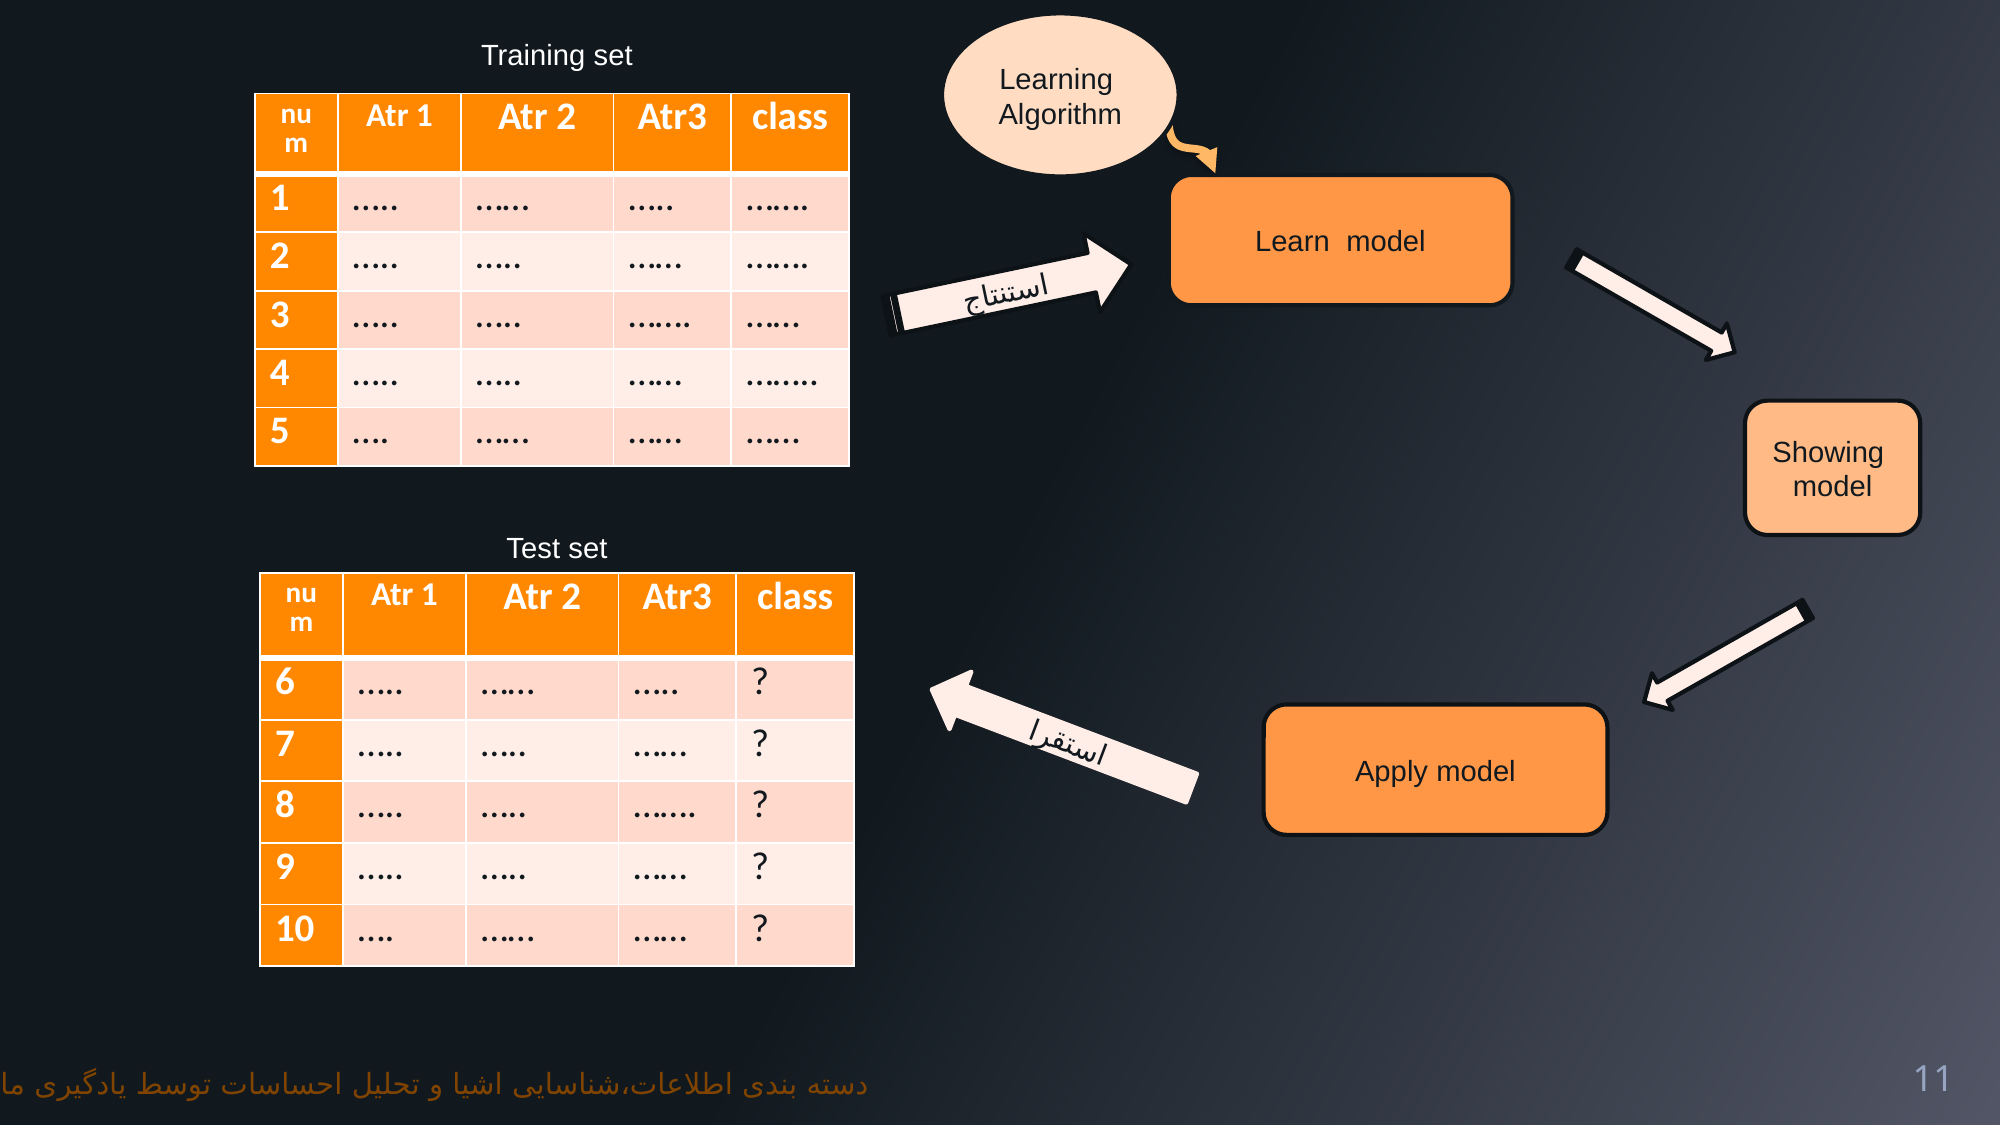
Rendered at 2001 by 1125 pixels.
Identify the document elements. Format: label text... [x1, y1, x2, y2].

table_header class [737, 574, 853, 655]
table_header num [261, 574, 342, 655]
slide_number 11 [1863, 1035, 1955, 1125]
table_cell ….. [462, 350, 613, 407]
text_box [1564, 247, 1737, 363]
table_cell 7 [261, 721, 342, 780]
table_cell …… [732, 292, 848, 348]
table_cell ….. [339, 177, 460, 231]
table_cell ….. [344, 844, 465, 904]
table_cell 9 [261, 844, 342, 904]
table_cell …… [467, 661, 618, 719]
table_header class [732, 94, 848, 171]
table_cell 4 [256, 350, 337, 407]
table_cell ? [737, 905, 853, 965]
table_cell ….. [462, 233, 613, 290]
table_cell …… [614, 350, 730, 407]
table_cell ….. [339, 233, 460, 290]
table_cell ……. [732, 177, 848, 231]
table_header Atr 1 [339, 94, 460, 171]
table_cell …. [339, 408, 460, 465]
table_cell ……. [614, 292, 730, 348]
text_box Test set [409, 522, 705, 573]
table_header Atr3 [614, 94, 730, 171]
text_box Learning Algorithm [939, 11, 1181, 179]
table_cell 8 [261, 782, 342, 842]
text_box [1642, 597, 1815, 712]
table_cell ….. [467, 721, 618, 780]
table_cell …. [344, 905, 465, 965]
text_box Training set [409, 29, 705, 79]
table_cell ….. [619, 661, 735, 719]
table_cell 1 [256, 177, 337, 231]
table_cell …… [619, 844, 735, 904]
table_cell 3 [256, 292, 337, 348]
table_cell …… [732, 408, 848, 465]
table_cell ……. [732, 233, 848, 290]
table_header Atr3 [619, 574, 735, 655]
table_cell 5 [256, 408, 337, 465]
table_cell …….. [732, 350, 848, 407]
text_box Apply model [1261, 702, 1610, 837]
table_header Atr 2 [467, 574, 618, 655]
text_box استنتاج [880, 231, 1134, 338]
table_cell 6 [261, 661, 342, 719]
table_cell …… [462, 177, 613, 231]
table_cell ….. [339, 350, 460, 407]
table_cell ? [737, 844, 853, 904]
table_header num [256, 94, 337, 171]
table_cell …… [614, 408, 730, 465]
table_cell …… [614, 233, 730, 290]
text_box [1164, 122, 1220, 170]
table_header Atr 1 [344, 574, 465, 655]
table_cell ….. [467, 782, 618, 842]
table_cell ….. [344, 661, 465, 719]
table_cell …… [462, 408, 613, 465]
table_cell ? [737, 661, 853, 719]
table_cell 10 [261, 905, 342, 965]
table_cell ….. [344, 721, 465, 780]
table_cell ……. [619, 782, 735, 842]
table_cell ? [737, 782, 853, 842]
text_box استقرا [929, 669, 1200, 805]
text_box Showing model [1742, 398, 1923, 538]
table_cell ….. [462, 292, 613, 348]
table_cell ….. [614, 177, 730, 231]
table_cell ….. [339, 292, 460, 348]
table_header Atr 2 [462, 94, 613, 171]
table_cell ….. [467, 844, 618, 904]
text_box Learn model [1166, 172, 1515, 308]
table_cell 2 [256, 233, 337, 290]
table_cell ….. [344, 782, 465, 842]
table_cell ? [737, 721, 853, 780]
table_cell …… [467, 905, 618, 965]
table_cell …… [619, 721, 735, 780]
table_cell …… [619, 905, 735, 965]
